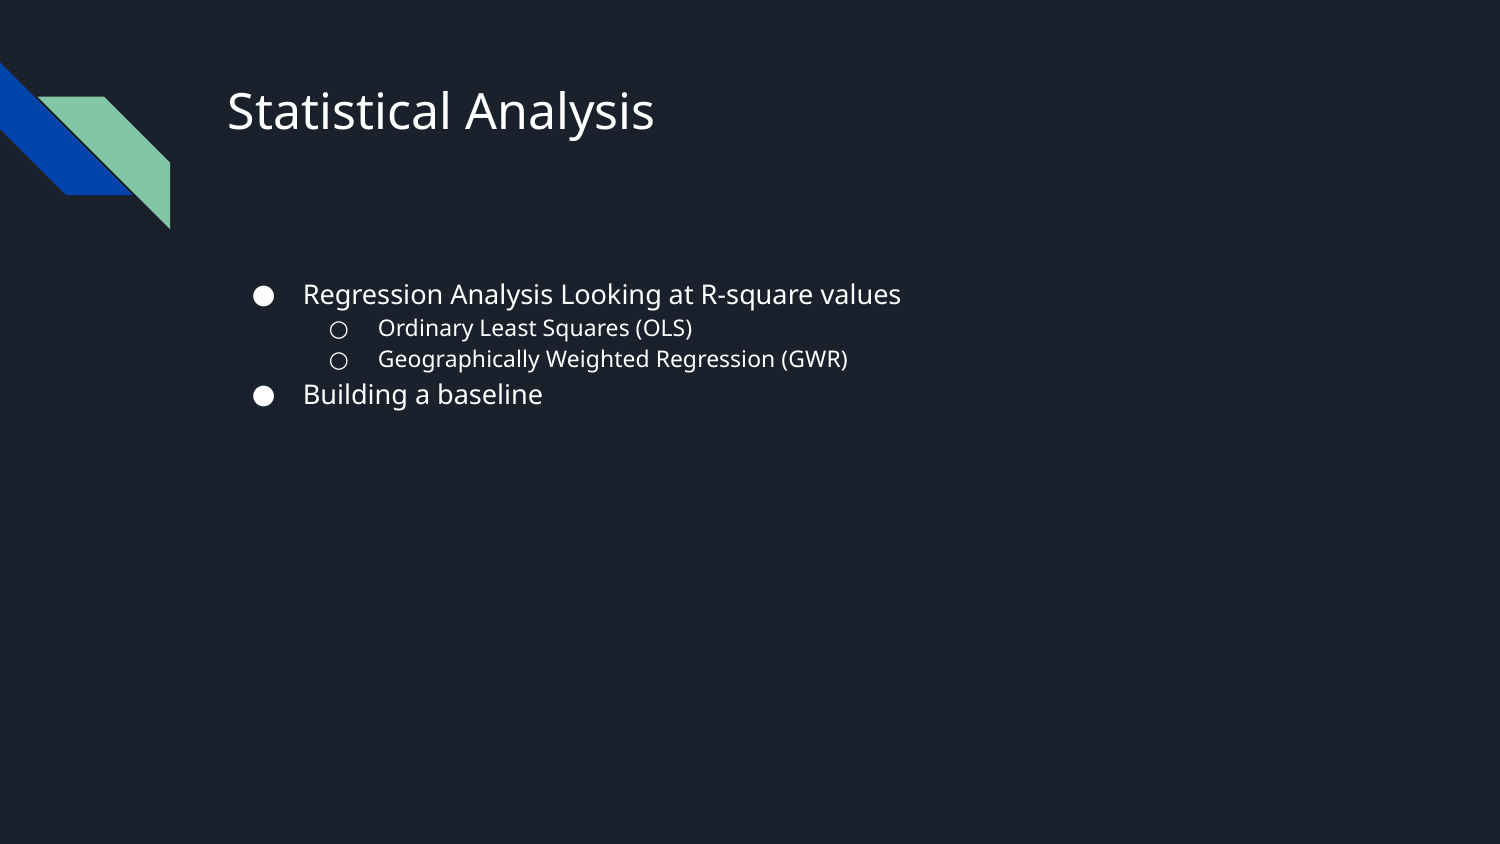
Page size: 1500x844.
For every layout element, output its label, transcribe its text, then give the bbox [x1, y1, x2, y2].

list Regression Analysis Looking at R-square values Ordinary Least Squares (OLS) Geographically Weighted Regression (GWR) Building a baseline [212, 257, 1368, 735]
title Statistical Analysis [212, 64, 1368, 215]
